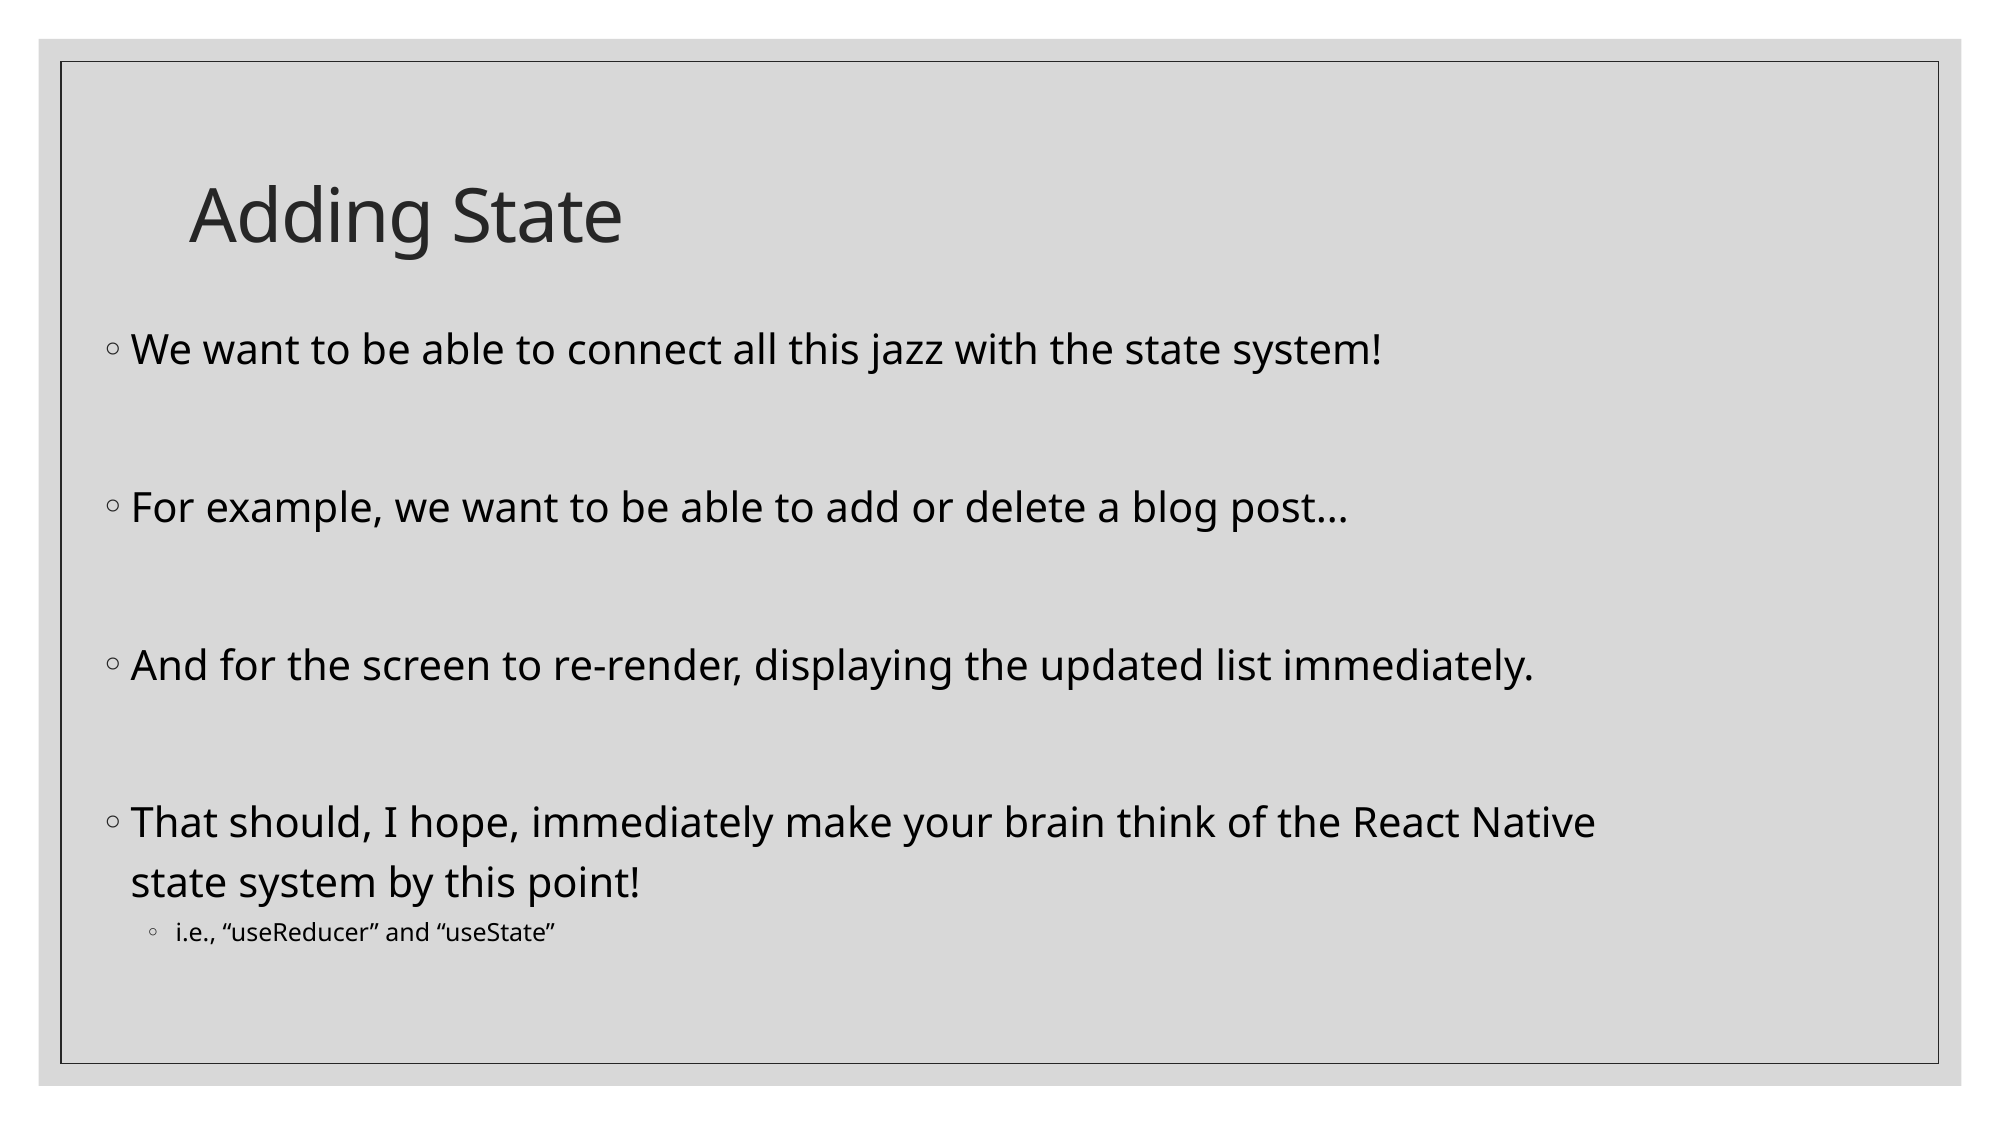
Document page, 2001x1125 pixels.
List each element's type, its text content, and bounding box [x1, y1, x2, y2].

list We want to be able to connect all this jazz with the state system! For example, we want to be able to add or delete a blog post… And for the screen to re-render, displaying the updated list immediately. That should, I hope, immediately make your brain think of the React Native state system by this point! i.e., “useReducer” and “useState” [85, 305, 1622, 1076]
title Adding State [174, 105, 1825, 331]
